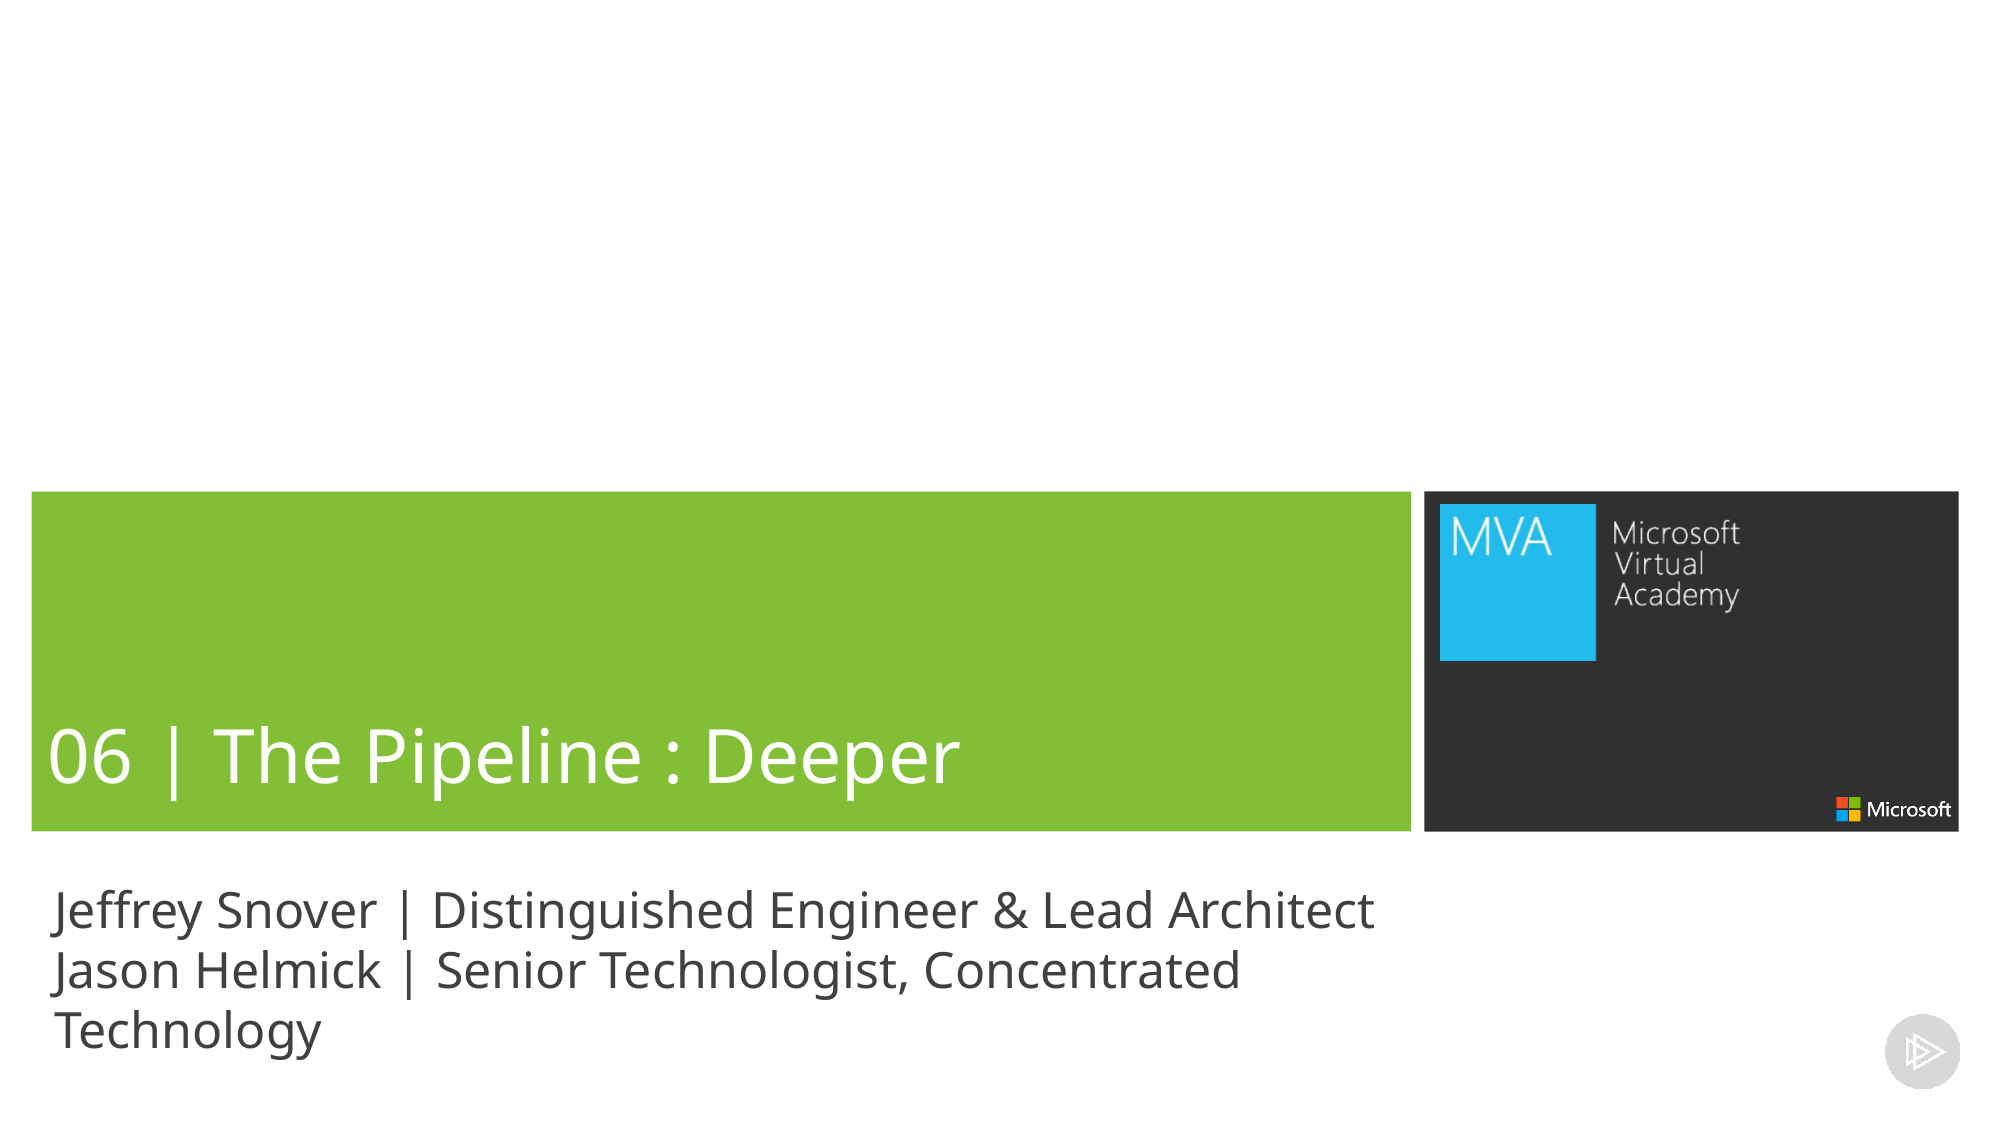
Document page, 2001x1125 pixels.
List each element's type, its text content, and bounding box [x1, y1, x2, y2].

subtitle Jeffrey Snover | Distinguished Engineer & Lead Architect Jason Helmick | Senior Technologist, Concentrated Technology [31, 841, 1440, 1082]
picture [1834, 790, 1956, 827]
picture [1440, 504, 1830, 661]
list 06 | The Pipeline : Deeper [47, 525, 1396, 799]
